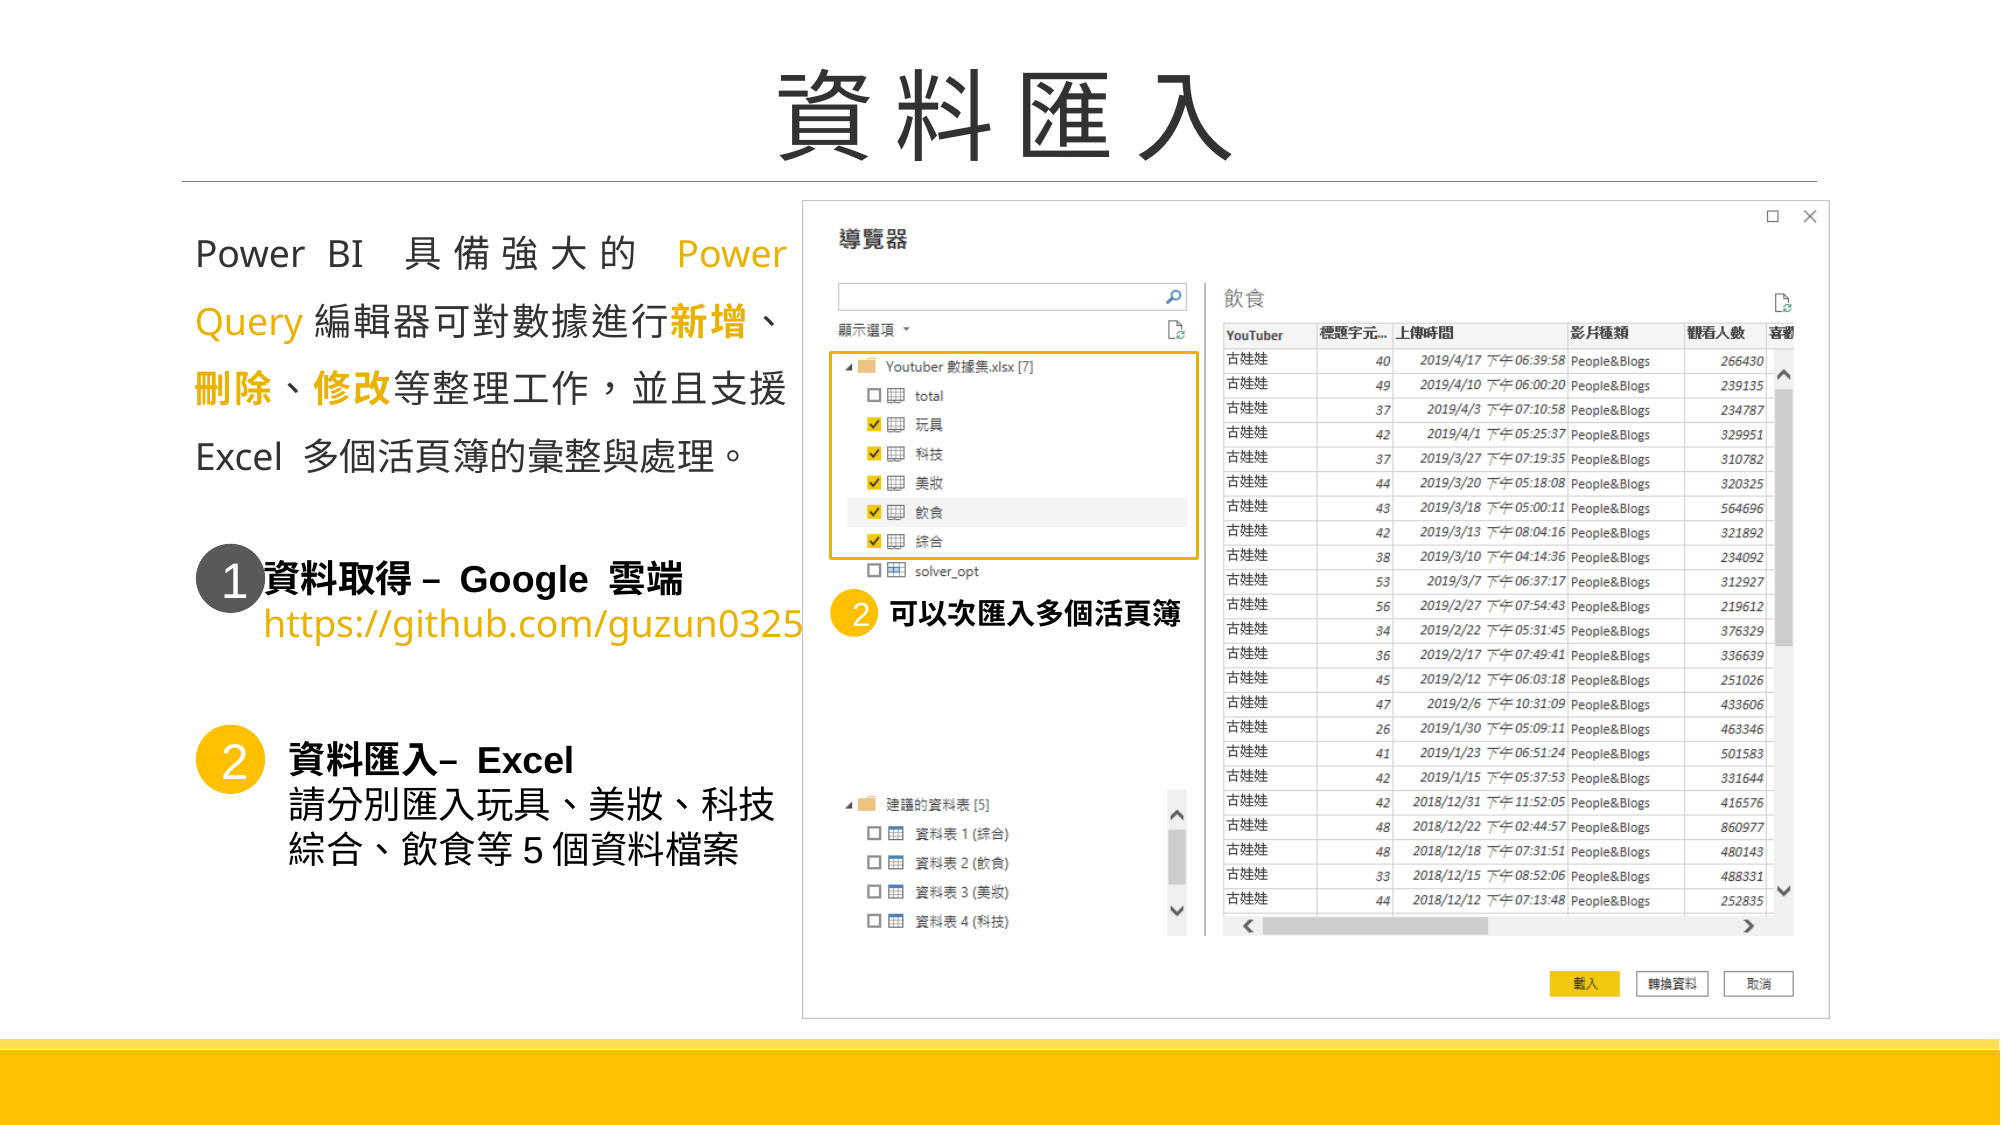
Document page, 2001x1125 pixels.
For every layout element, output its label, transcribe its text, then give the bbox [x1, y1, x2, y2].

text_box 1 [194, 553, 248, 615]
picture [801, 199, 1831, 1019]
title 資 料 匯 入 [180, 47, 1830, 182]
text_box 資料取得 – Google 雲端 https://github.com/guzun0325 [248, 553, 798, 653]
text_box 2 [194, 723, 267, 796]
text_box Power BI 具備強大的 Power Query編輯器可對數據進行新增、刪除、修改等整理工作，並且支援 Excel 多個活頁簿的彙整與處理。 [179, 200, 800, 553]
text_box 資料匯入– Excel 請分別匯入玩具、美妝、科技 綜合、飲食等5個資料檔案 [274, 728, 792, 879]
